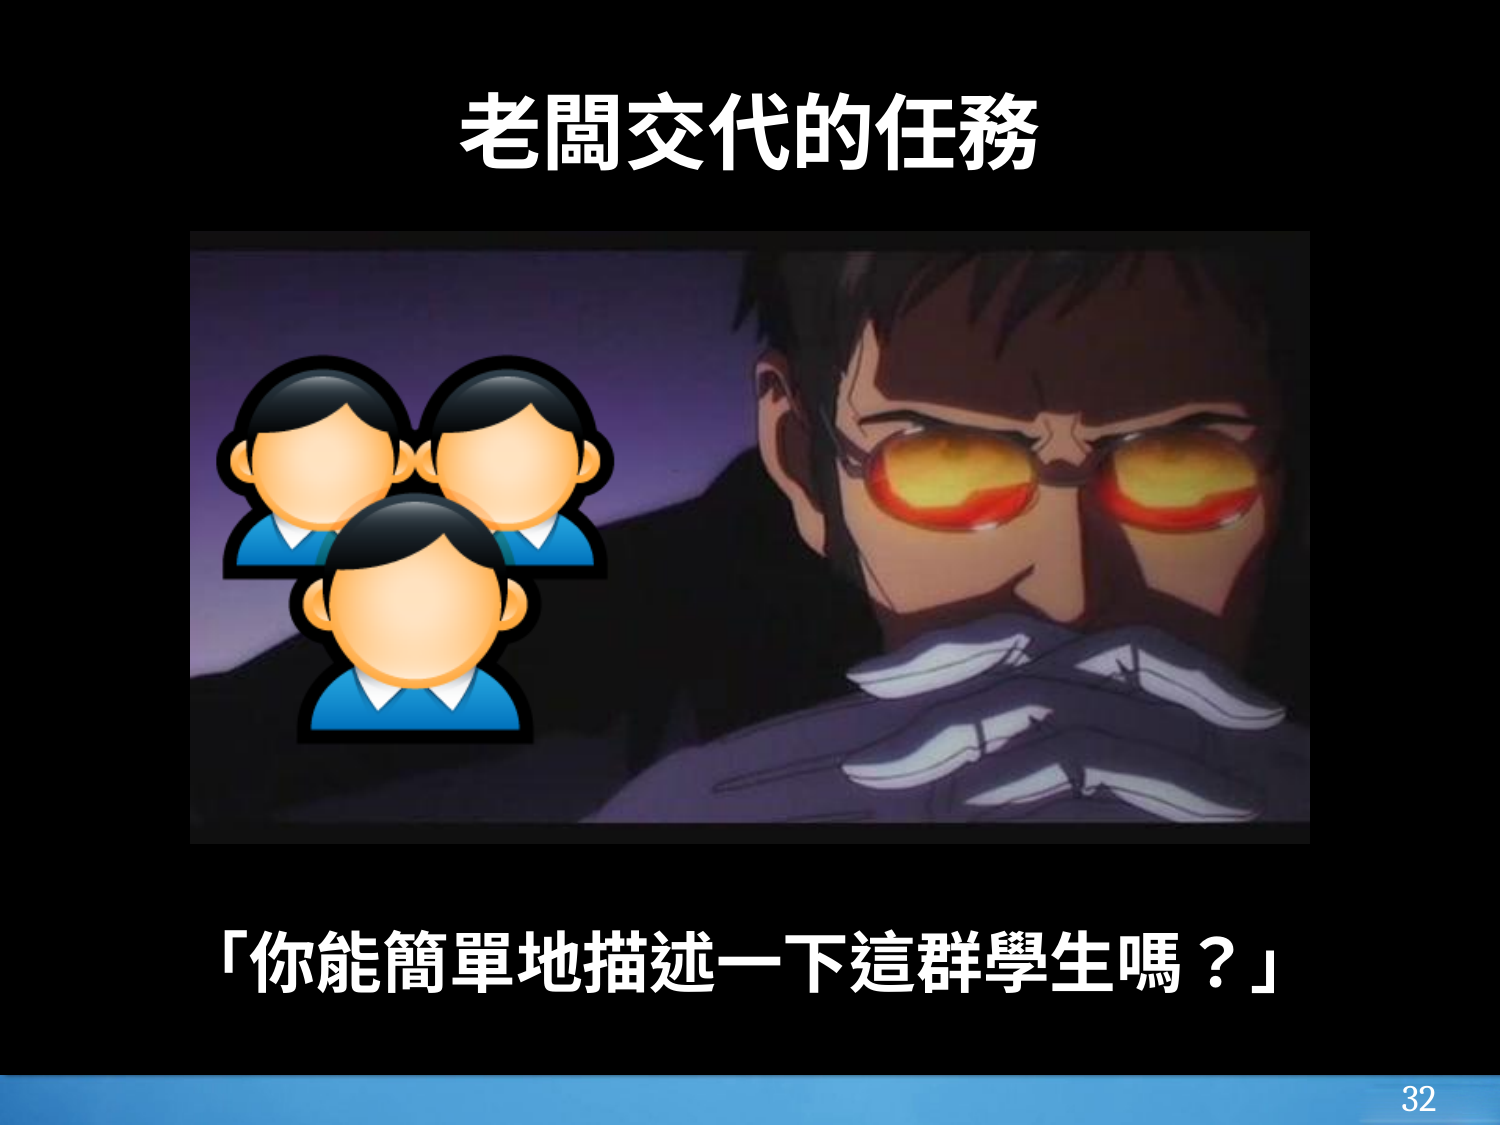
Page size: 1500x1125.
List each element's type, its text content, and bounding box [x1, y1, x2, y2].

text_box 「你能簡單地描述一下這群學生嗎？」 [0, 905, 1500, 1016]
picture [0, 1075, 1500, 1125]
title 老闆交代的任務 [78, 27, 1422, 232]
slide_number ‹#› [1350, 1074, 1488, 1118]
picture [190, 231, 1310, 844]
